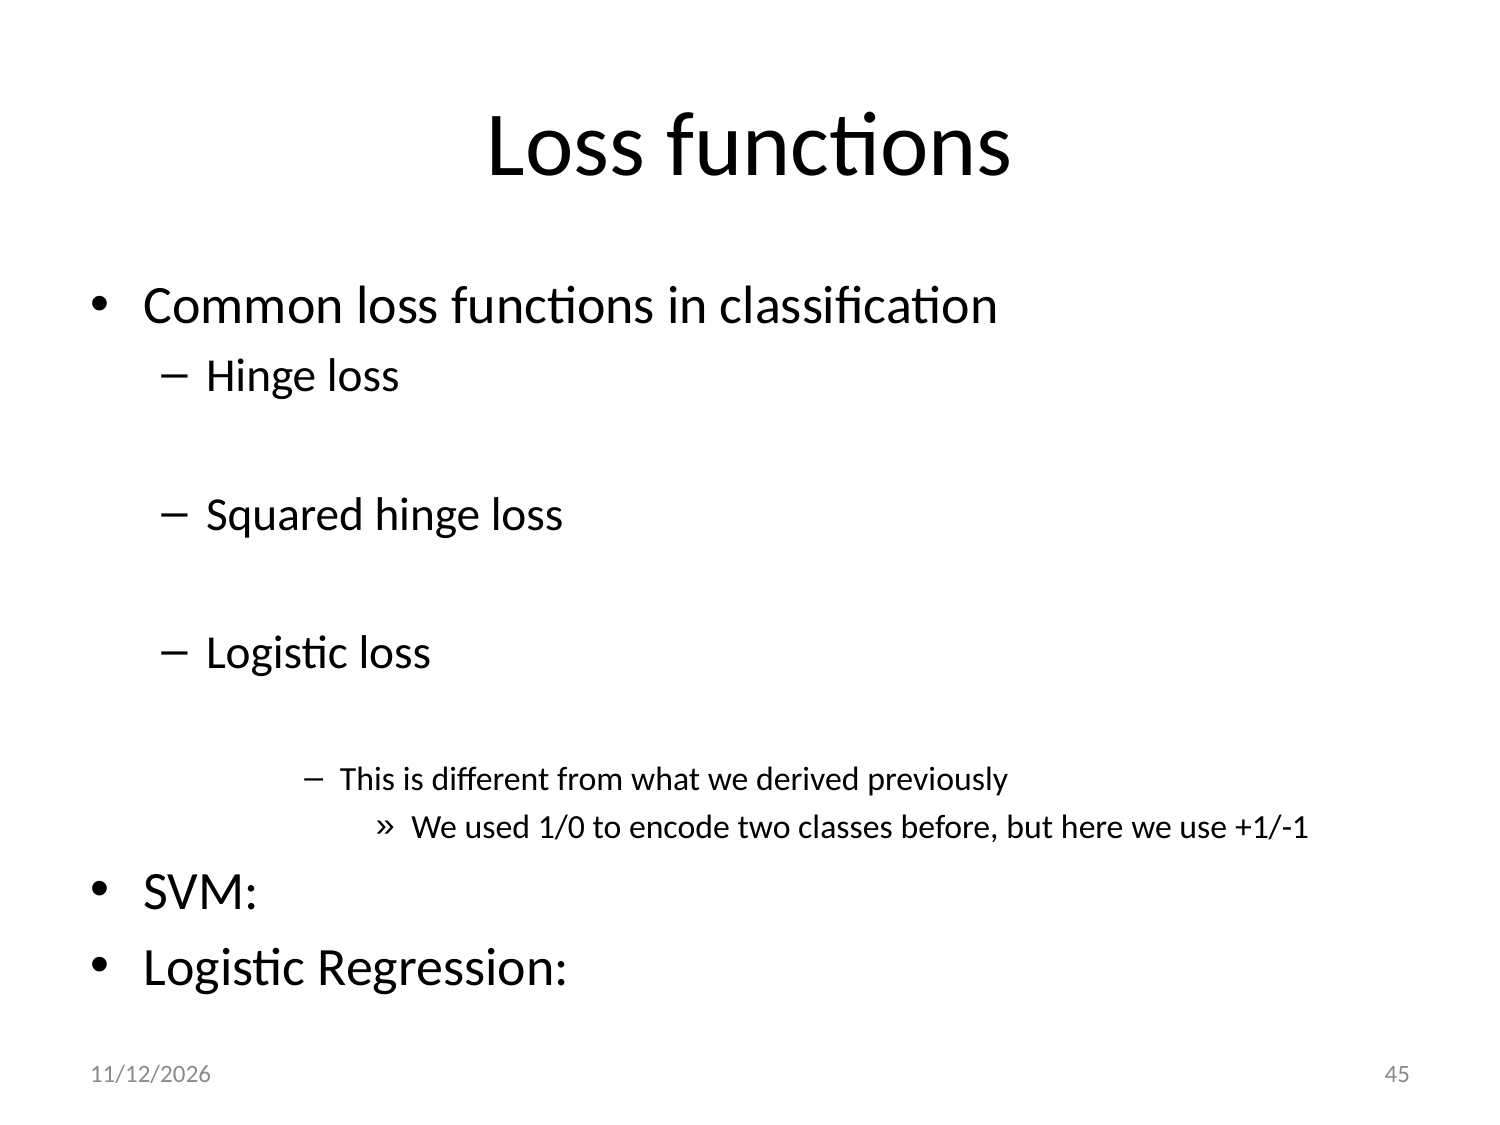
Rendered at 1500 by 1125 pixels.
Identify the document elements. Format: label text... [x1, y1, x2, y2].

title Loss functions [75, 45, 1425, 233]
slide_number 45 [1074, 1042, 1425, 1103]
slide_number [75, 1042, 425, 1103]
